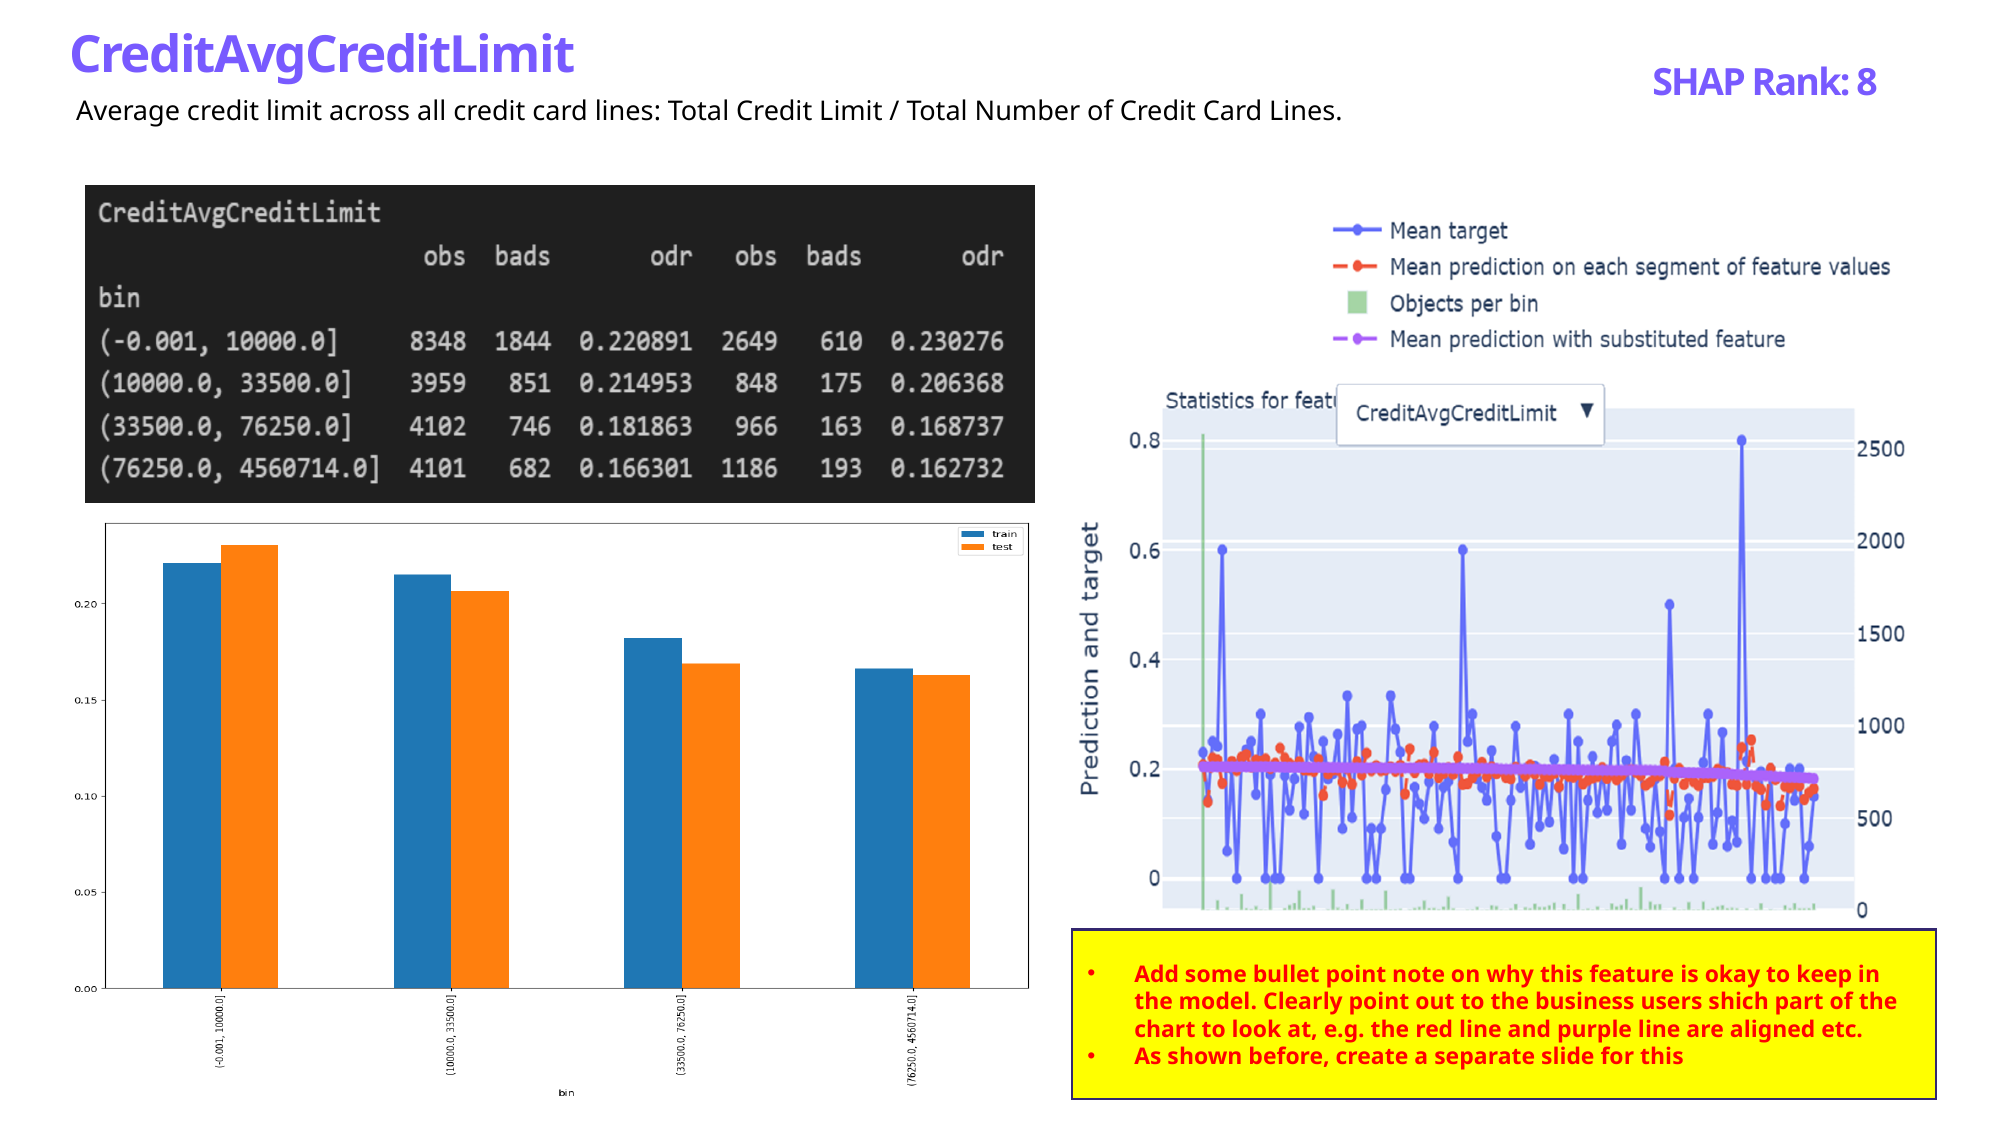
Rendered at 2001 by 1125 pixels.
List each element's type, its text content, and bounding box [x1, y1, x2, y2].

picture [1058, 193, 1915, 986]
picture [85, 185, 1035, 503]
text_box SHAP Rank: 8 [1637, 1, 1928, 111]
text_box Add some bullet point note on why this feature is okay to keep in the model. Clearly point out to the business users shich part of the chart to look at, e.g. the red line and purple line are aligned etc. As shown before, create a separate slide for this [1071, 928, 1937, 1100]
picture [65, 517, 1035, 1103]
title CreditAvgCreditLimit [54, 0, 1941, 91]
text_box Average credit limit across all credit card lines: Total Credit Limit / Total Number of Credit Card Lines. [61, 86, 1444, 134]
